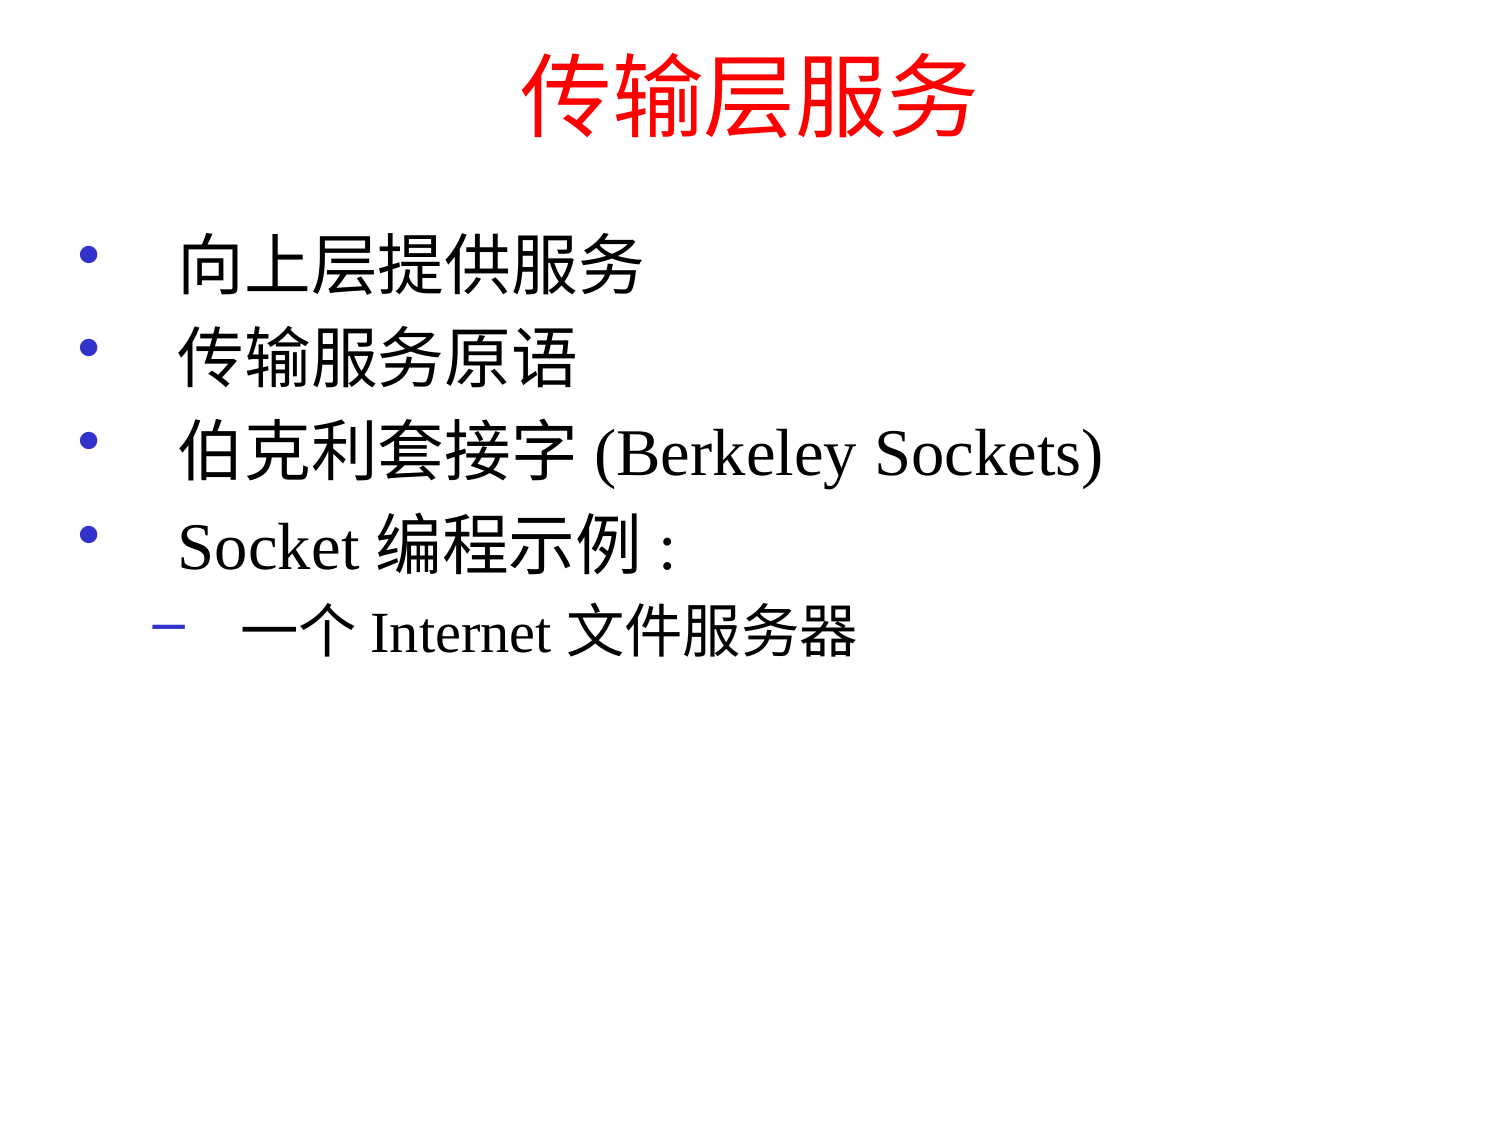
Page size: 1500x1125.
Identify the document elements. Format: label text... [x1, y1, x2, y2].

title 传输层服务 [0, 0, 1500, 188]
list 向上层提供服务 传输服务原语 伯克利套接字(Berkeley Sockets) Socket编程示例: 一个Internet文件服务器 [62, 214, 1438, 1056]
